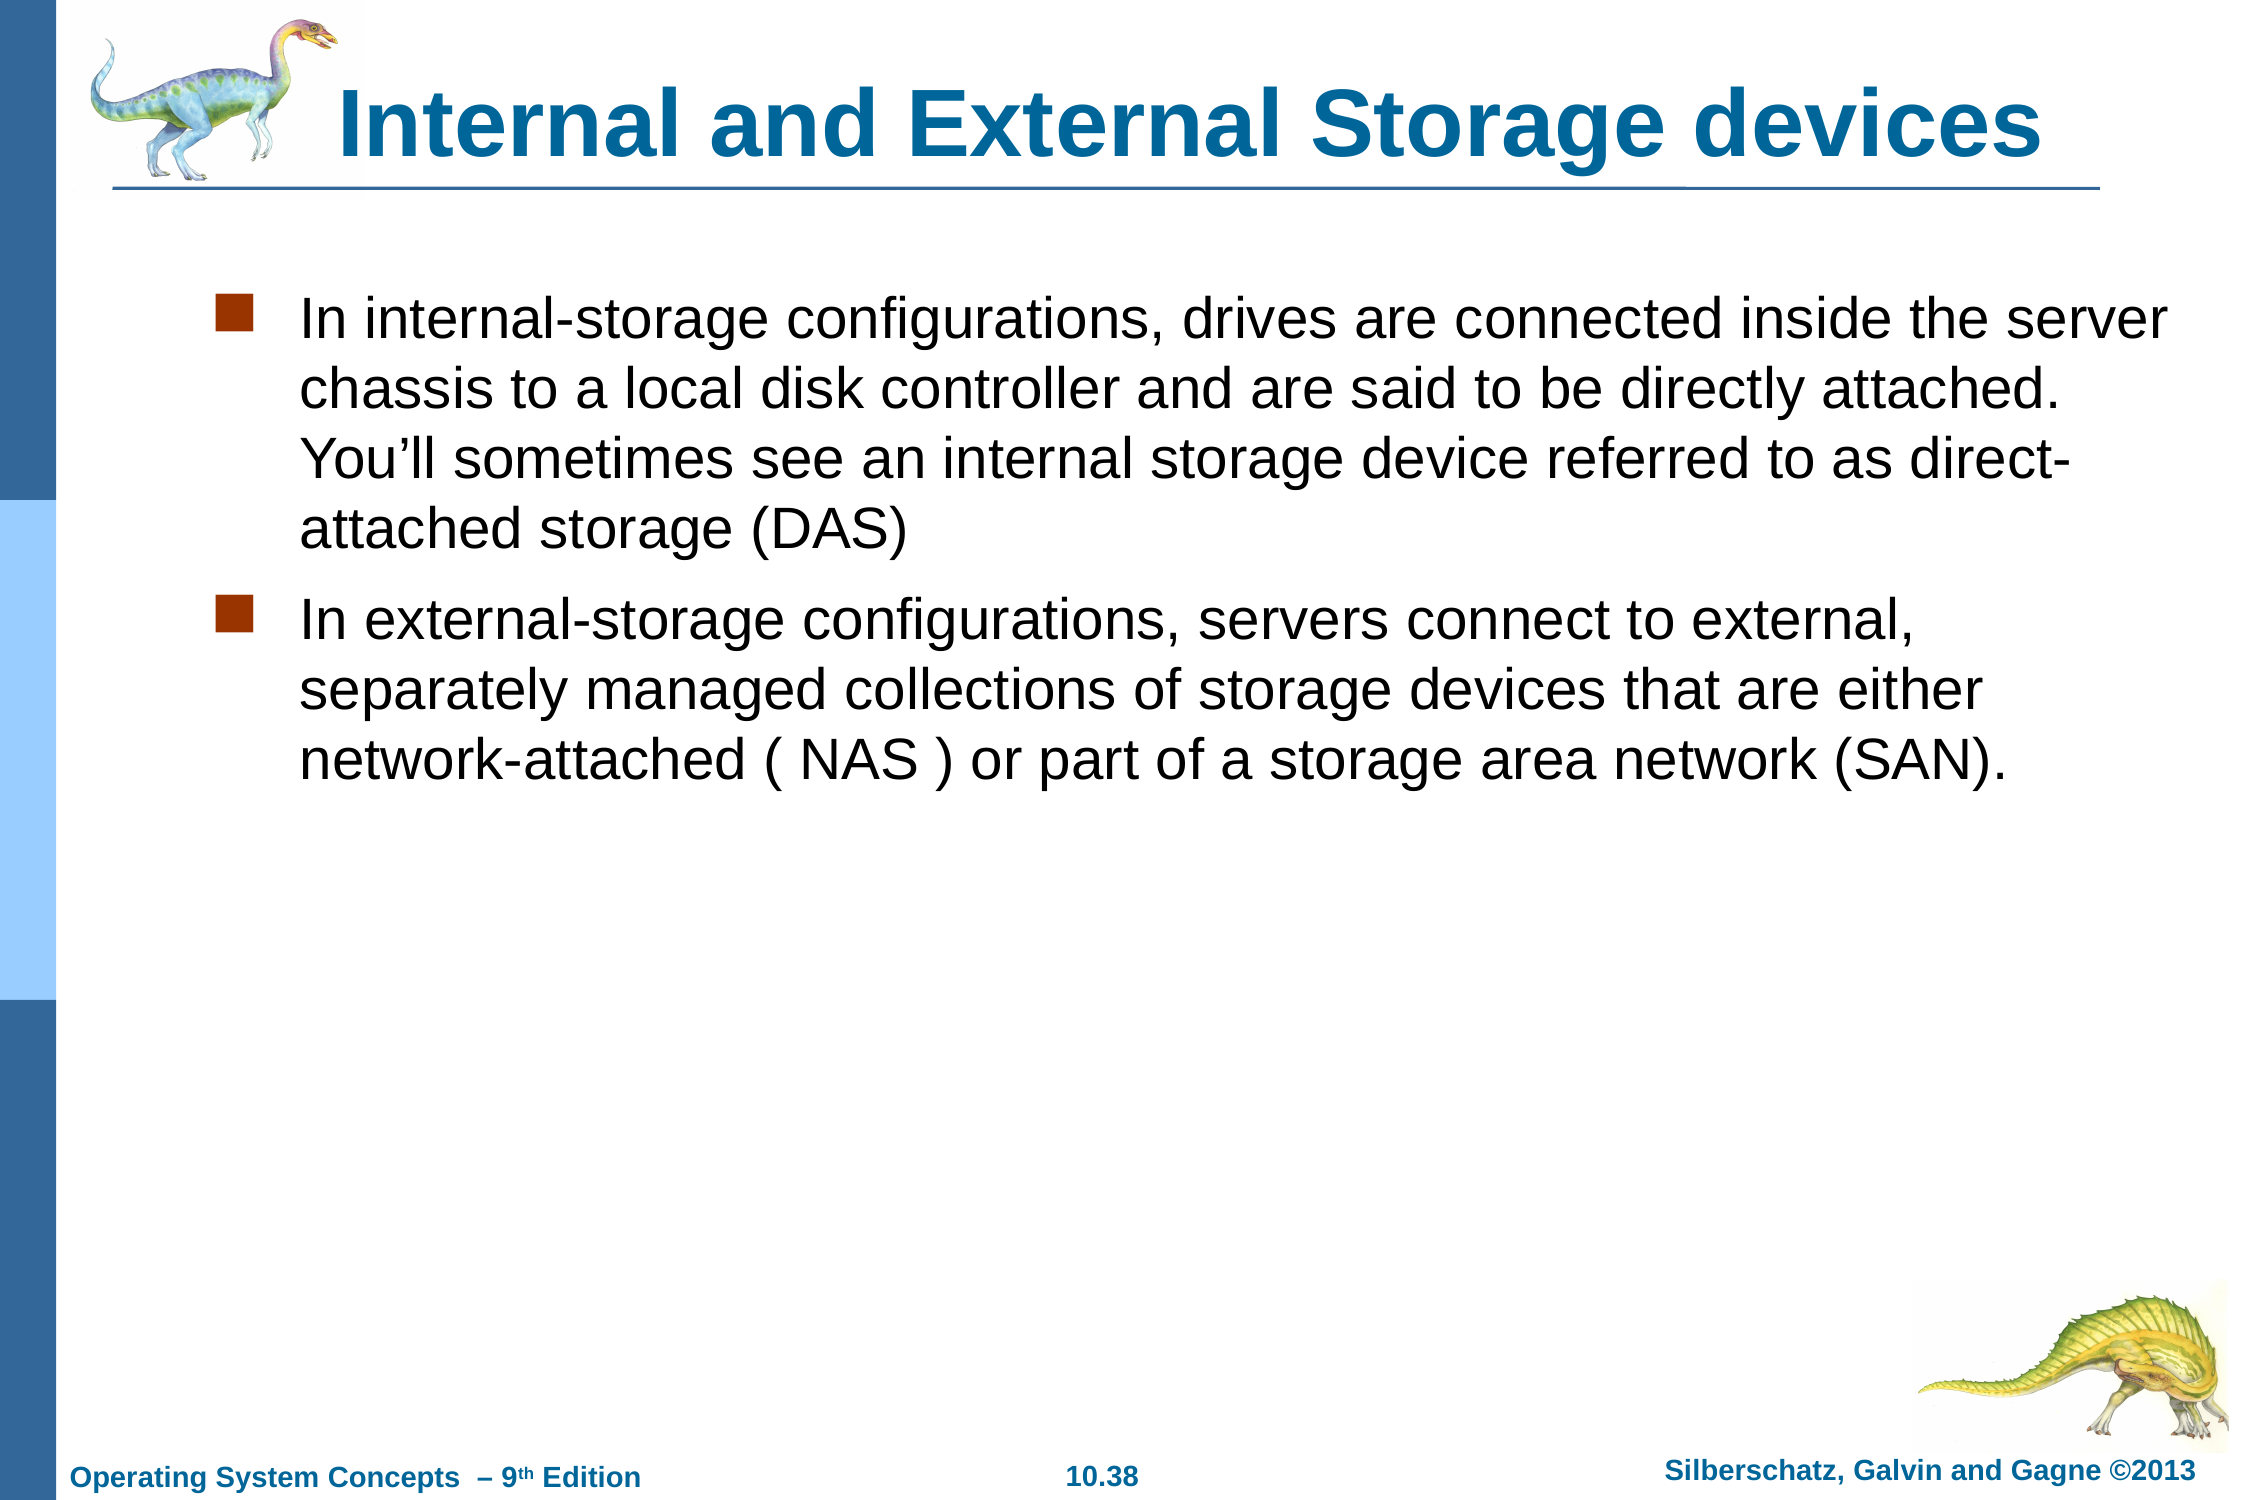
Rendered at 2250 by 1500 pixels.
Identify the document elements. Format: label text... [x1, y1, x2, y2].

list In internal-storage configurations, drives are connected inside the server chassis to a local disk controller and are said to be directly attached. You’ll sometimes see an internal storage device referred to as direct-attached storage (DAS) In external-storage configurations, servers connect to external, separately managed collections of storage devices that are either network-attached ( NAS ) or part of a storage area network (SAN). [198, 269, 2224, 1261]
picture [70, 0, 365, 199]
title Internal and External Storage devices [112, 60, 2138, 187]
picture [1913, 1279, 2229, 1453]
